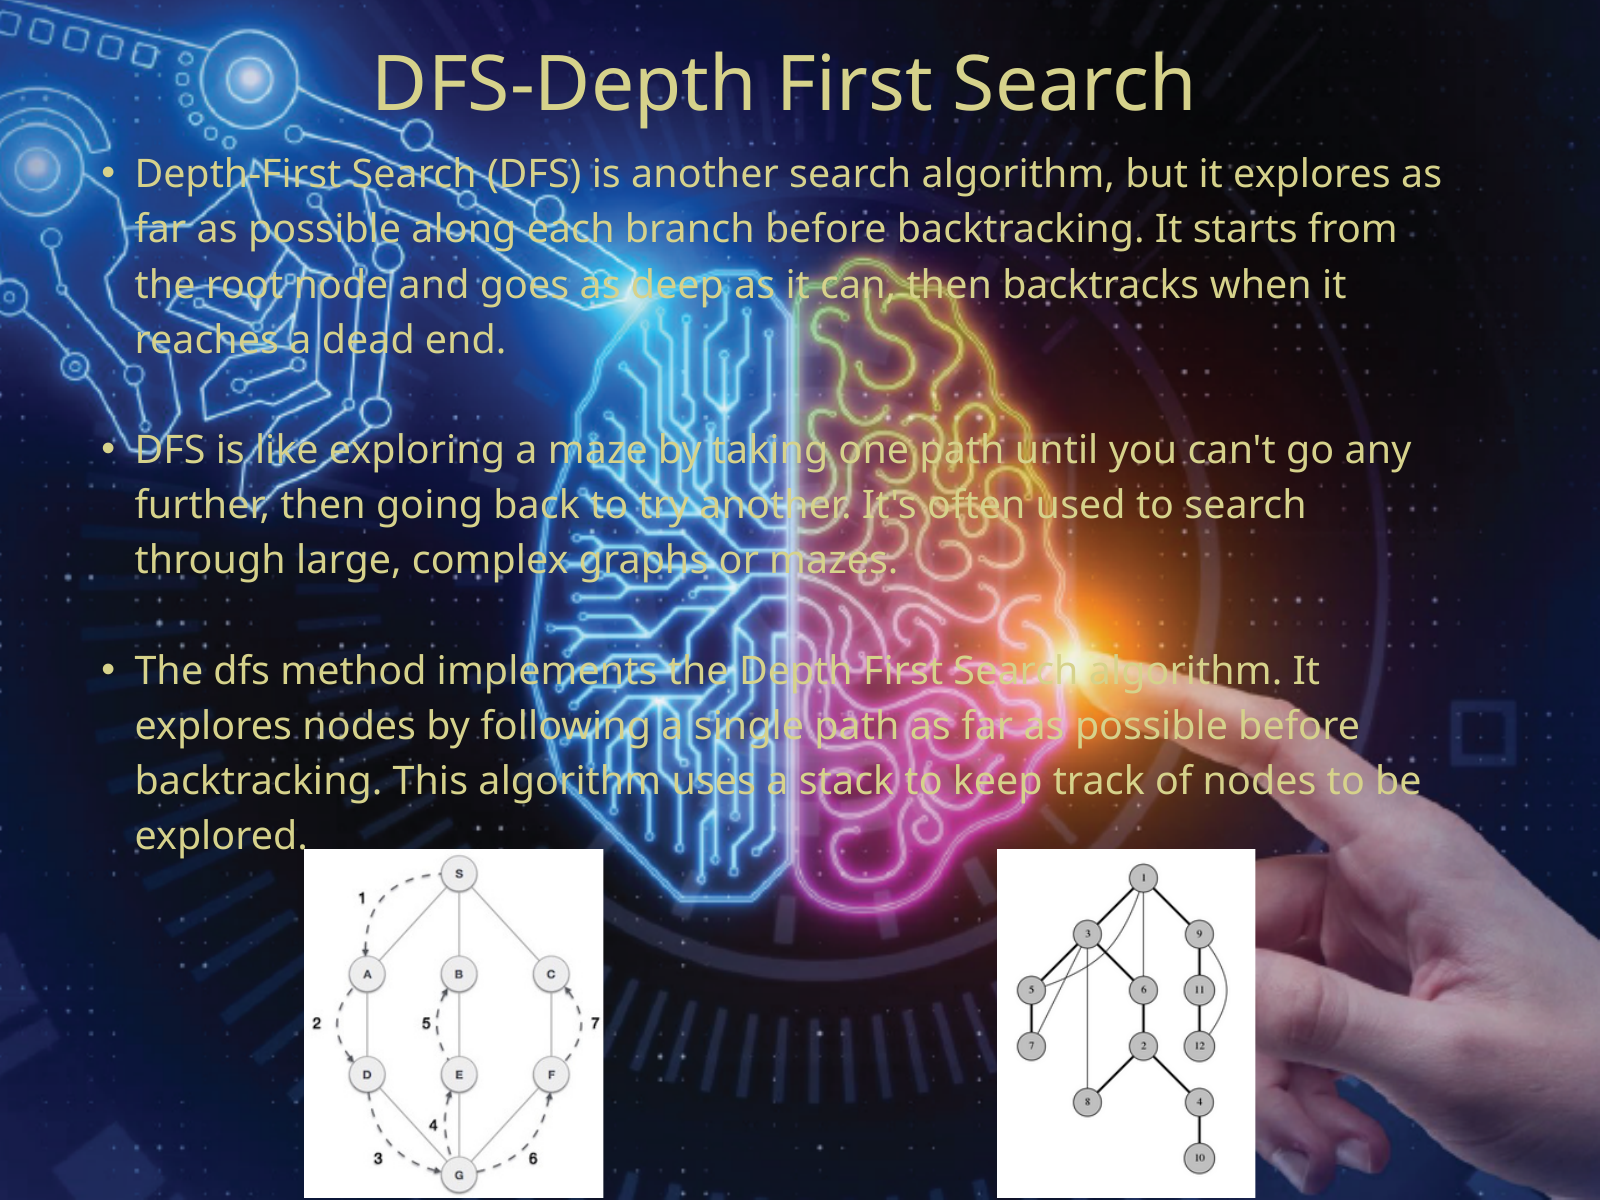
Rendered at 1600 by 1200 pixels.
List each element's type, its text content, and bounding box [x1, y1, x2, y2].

text_box [997, 849, 1256, 1198]
text_box Depth-First Search (DFS) is another search algorithm, but it explores as far as possible along each branch before backtracking. It starts from the root node and goes as deep as it can, then backtracks when it reaches a dead end. DFS is like exploring a maze by taking one path until you can't go any further, then going back to try another. It's often used to search through large, complex graphs or mazes. The dfs method implements the Depth First Search algorithm. It explores nodes by following a single path as far as possible before backtracking. This algorithm uses a stack to keep track of nodes to be explored. [67, 140, 1459, 858]
text_box [0, 0, 1600, 1200]
text_box DFS-Depth First Search [332, 18, 1237, 126]
text_box [304, 849, 604, 1198]
